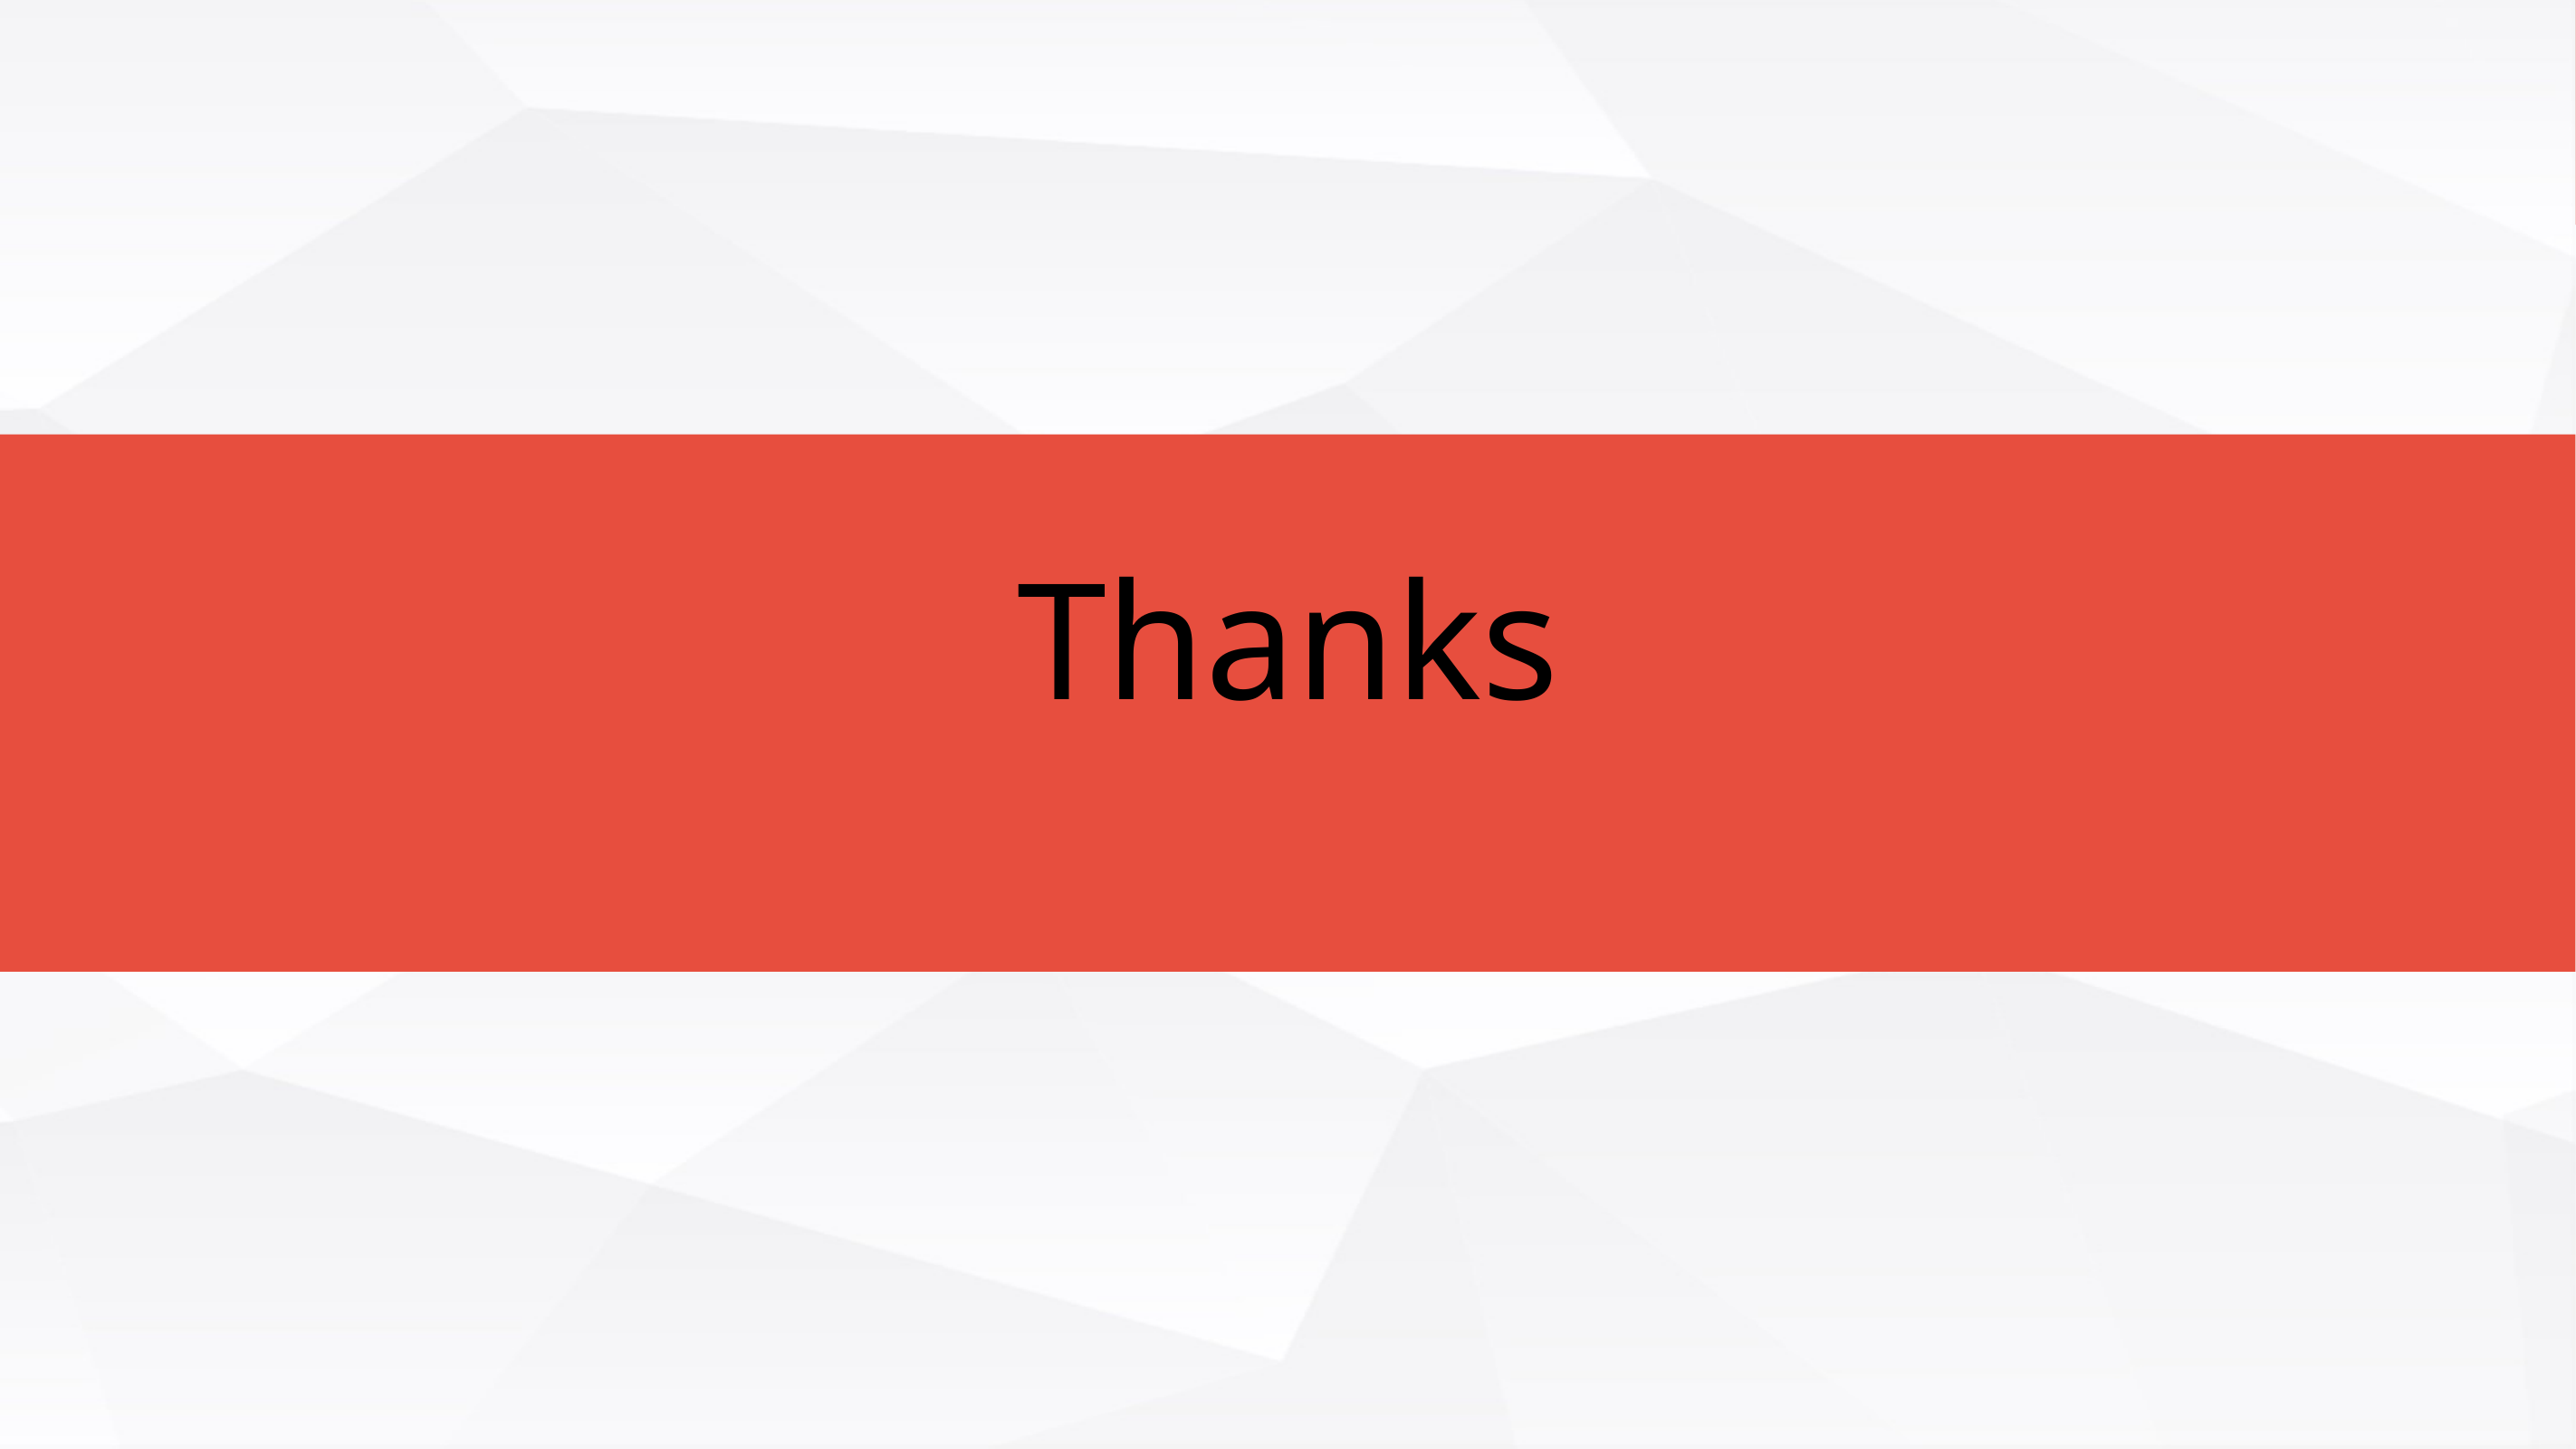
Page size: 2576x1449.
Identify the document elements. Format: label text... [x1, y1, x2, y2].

title Thanks [321, 236, 2254, 742]
picture [0, 0, 2576, 434]
picture [0, 972, 2576, 1449]
